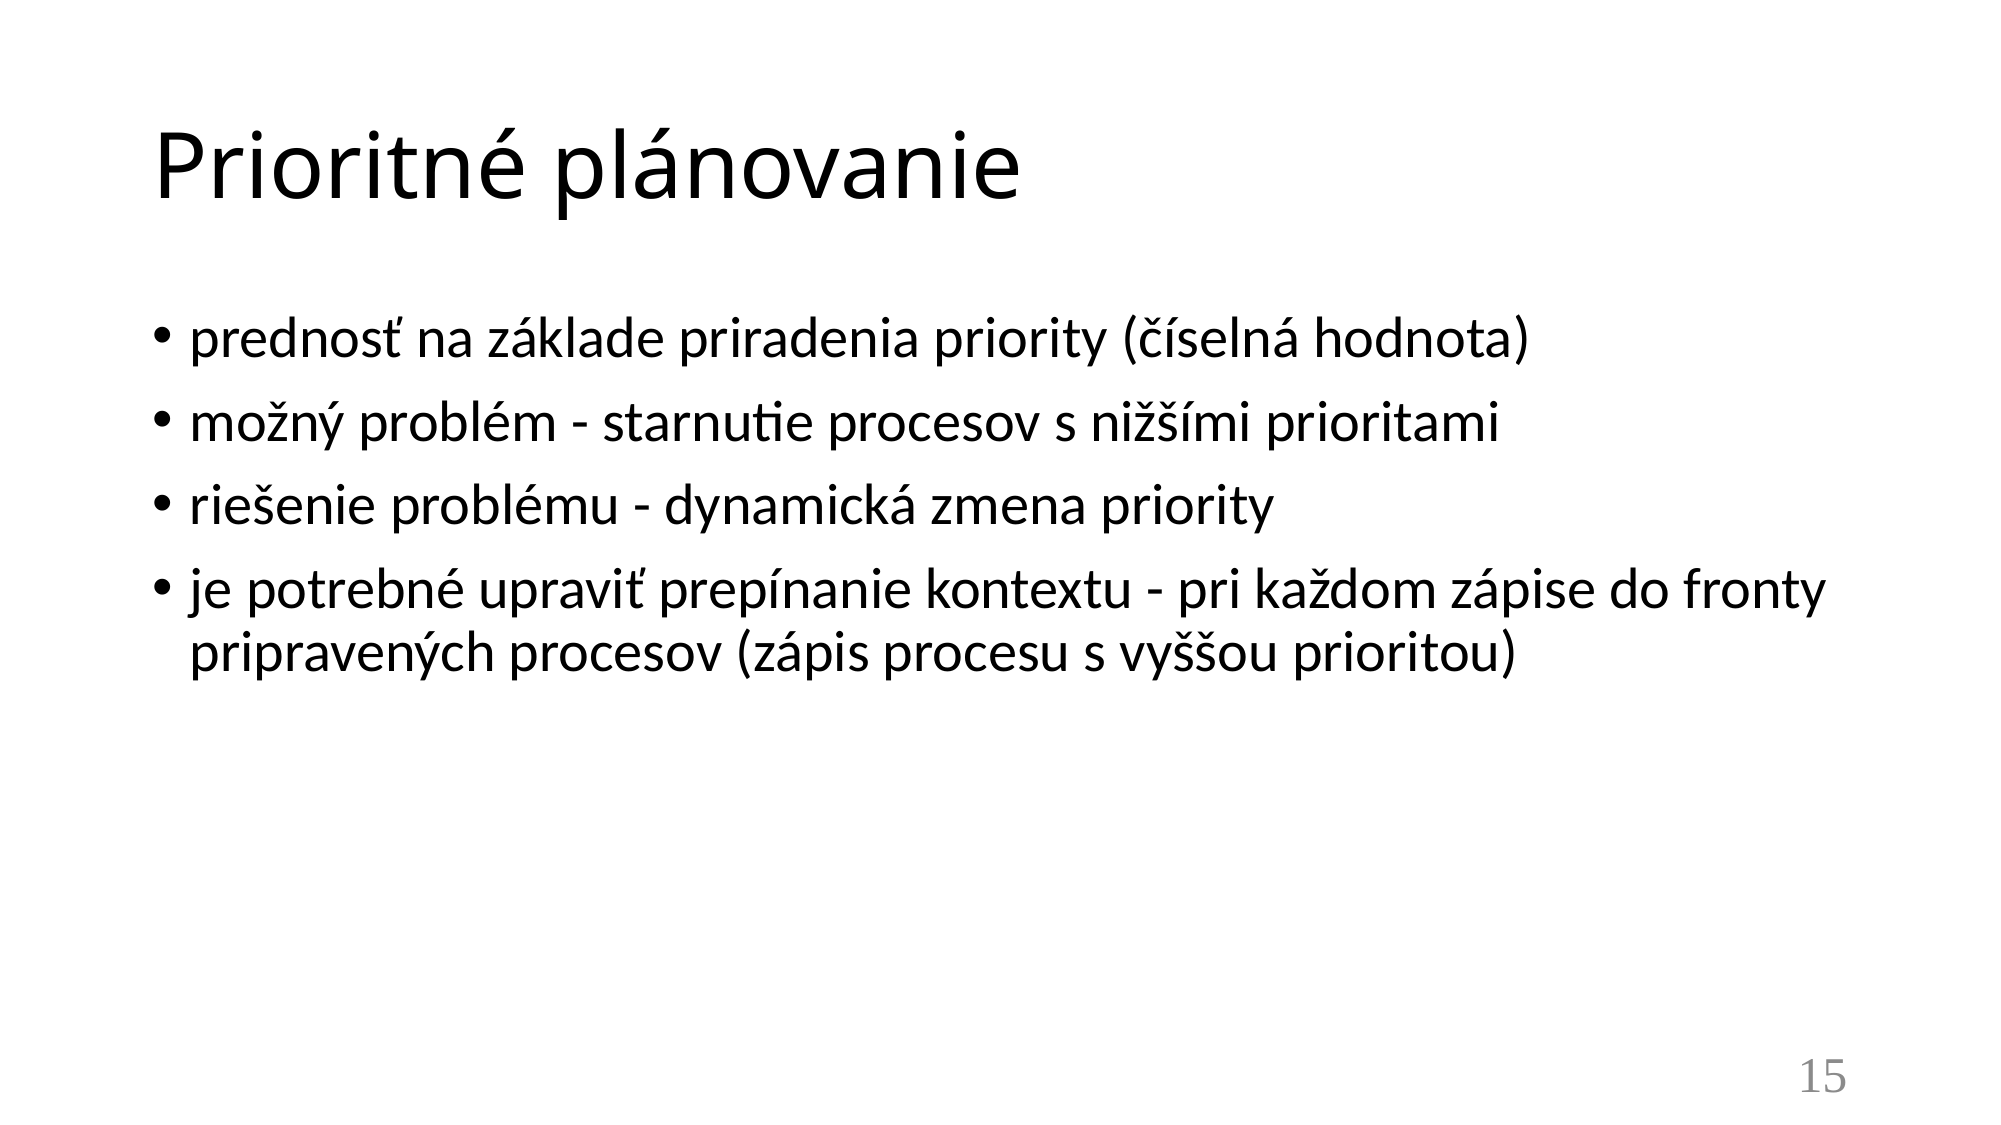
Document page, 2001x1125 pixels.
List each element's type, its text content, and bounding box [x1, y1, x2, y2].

title Prioritné plánovanie [137, 59, 1863, 278]
list prednosť na základe priradenia priority (číselná hodnota) možný problém - starnutie procesov s nižšími prioritami riešenie problému - dynamická zmena priority je potrebné upraviť prepínanie kontextu - pri každom zápise do fronty pripravených procesov (zápis procesu s vyššou prioritou) [1663, 299, 1863, 1014]
text_box [387, 212, 1663, 1063]
list prednosť na základe priradenia priority (číselná hodnota) možný problém - starnutie procesov s nižšími prioritami riešenie problému - dynamická zmena priority je potrebné upraviť prepínanie kontextu - pri každom zápise do fronty pripravených procesov (zápis procesu s vyššou prioritou) [137, 299, 387, 1014]
slide_number 15 [1412, 1042, 1863, 1103]
